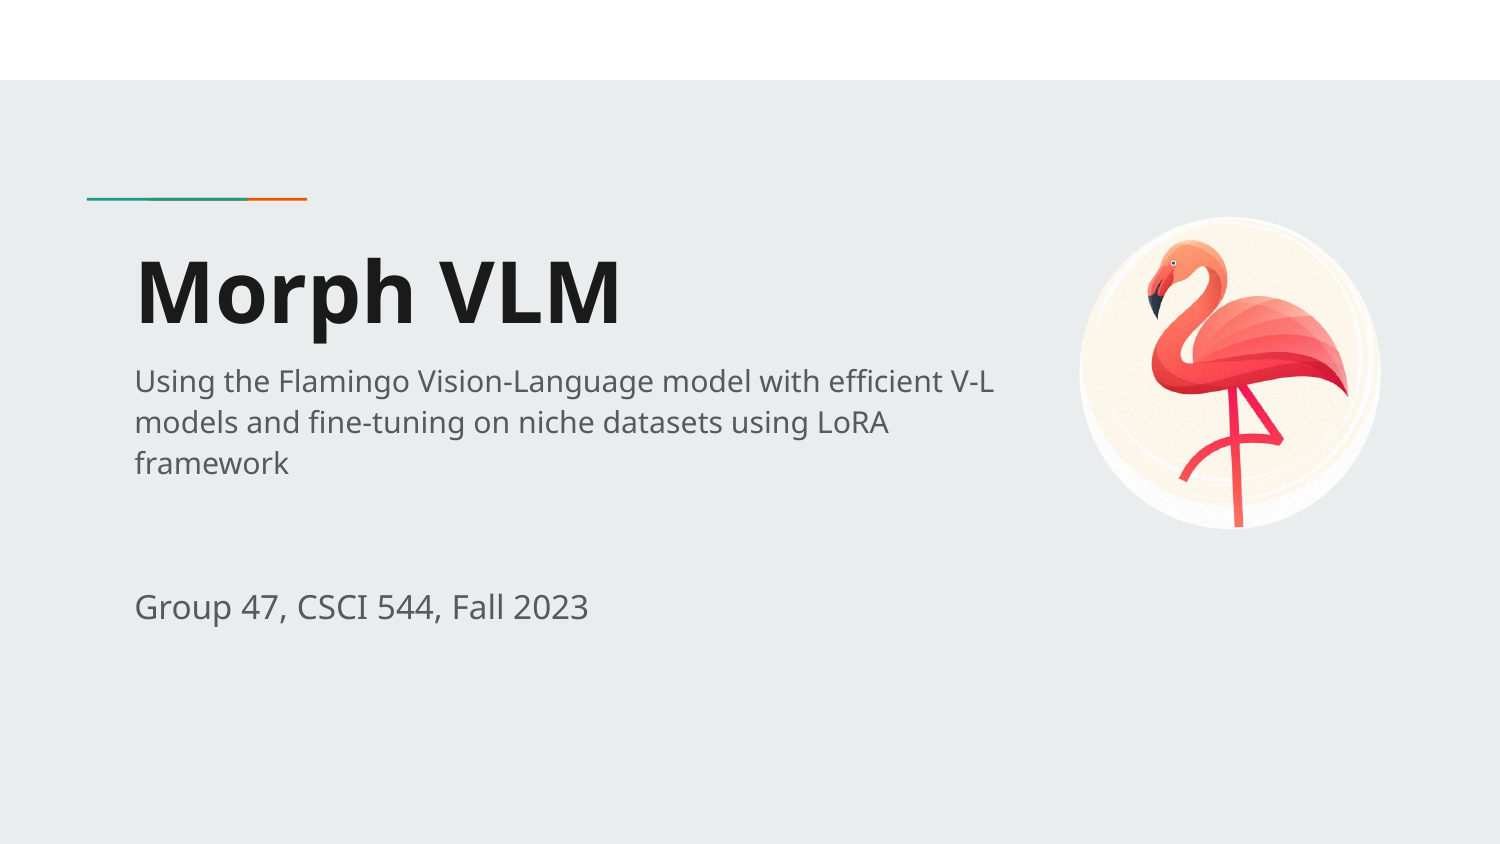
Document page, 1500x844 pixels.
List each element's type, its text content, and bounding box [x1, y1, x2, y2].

picture [1079, 216, 1381, 530]
subtitle Using the Flamingo Vision-Language model with efficient V-L models and fine-tuning on niche datasets using LoRA framework [119, 345, 1023, 500]
subtitle Group 47, CSCI 544, Fall 2023 [119, 568, 827, 767]
title Morph VLM [119, 216, 1078, 364]
